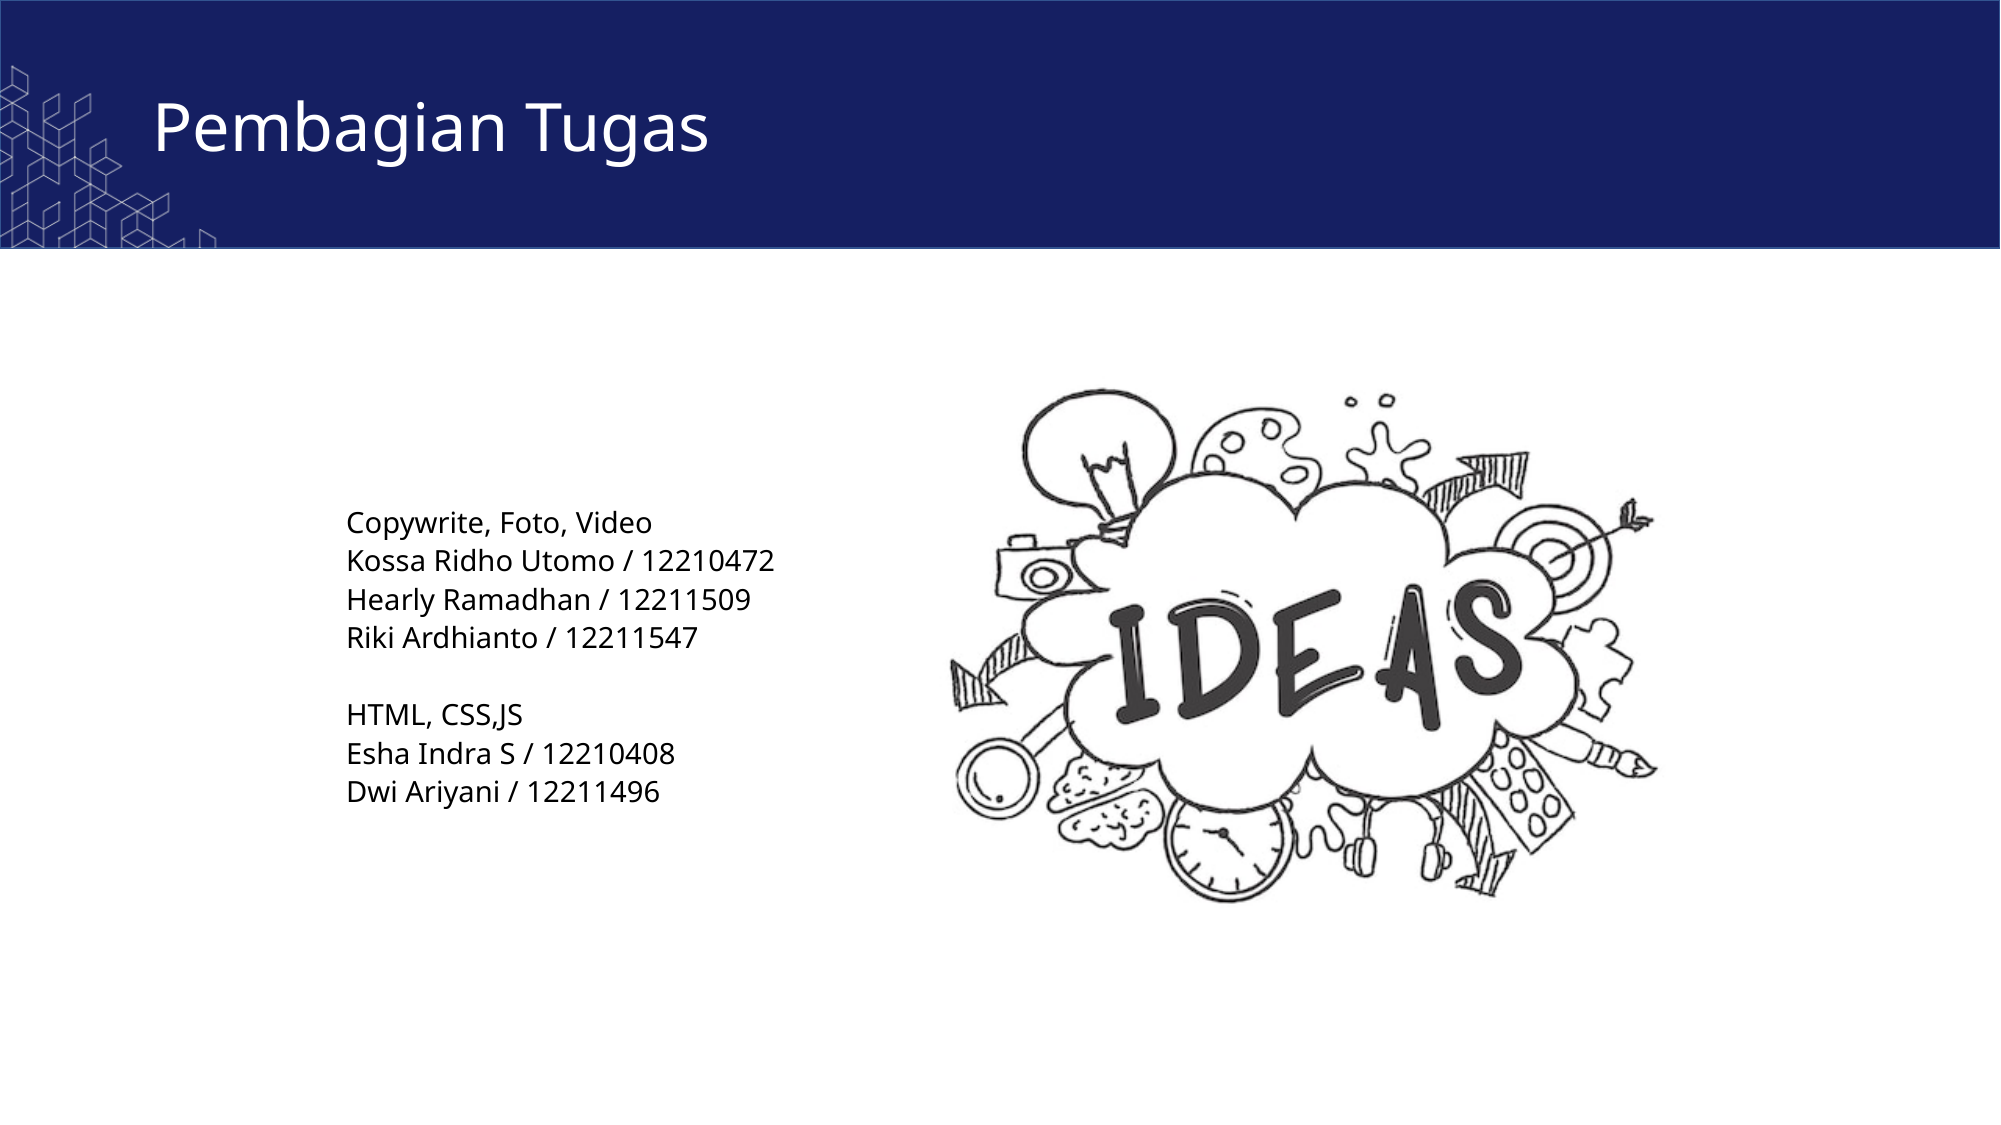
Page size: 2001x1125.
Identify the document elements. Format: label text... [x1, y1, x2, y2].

text_box Copywrite, Foto, Video Kossa Ridho Utomo / 12210472 Hearly Ramadhan / 12211509 Riki Ardhianto / 12211547 HTML, CSS,JS Esha Indra S / 12210408 Dwi Ariyani / 12211496 [331, 492, 815, 847]
picture [0, 0, 2000, 248]
picture [815, 352, 1794, 940]
